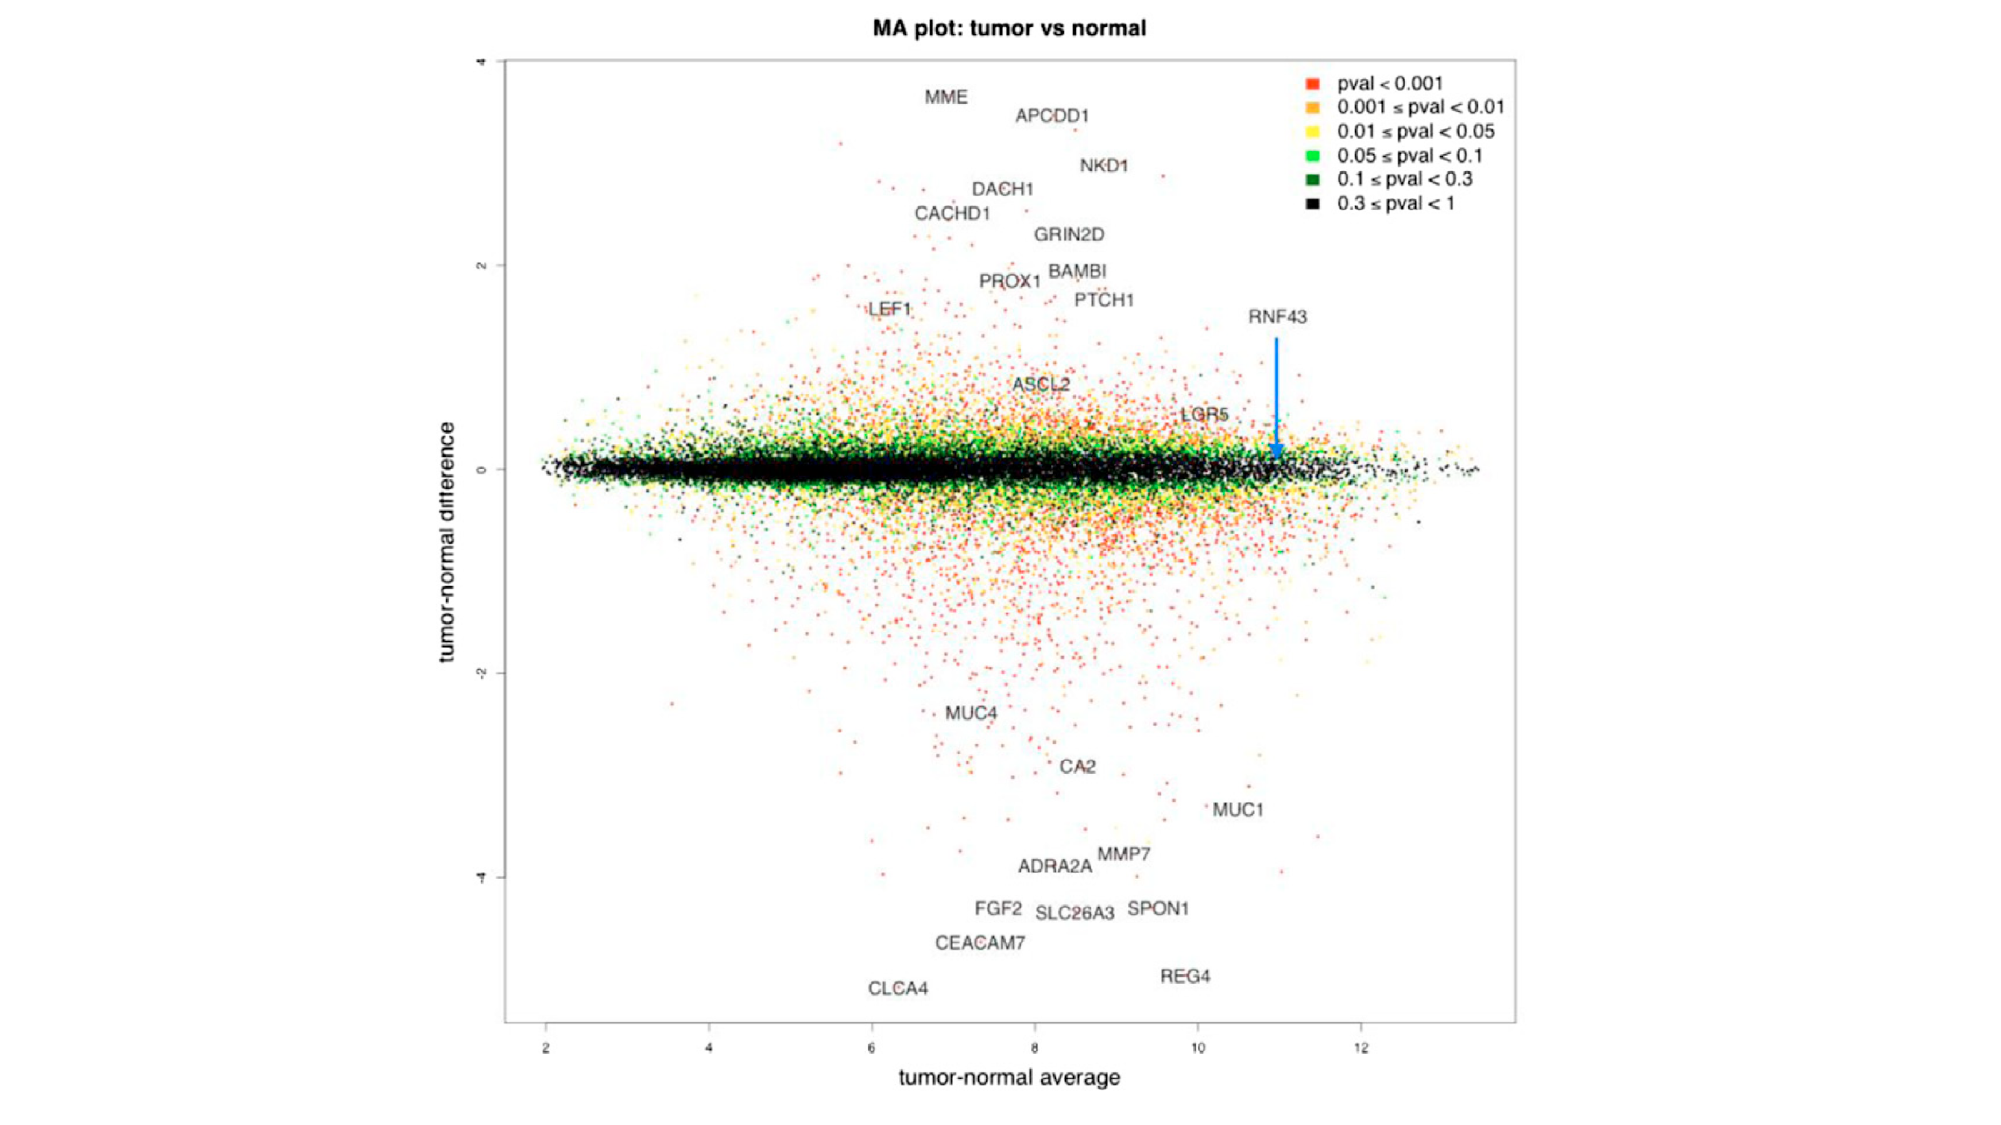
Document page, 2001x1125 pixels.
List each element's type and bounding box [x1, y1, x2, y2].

picture [368, 12, 1552, 1109]
